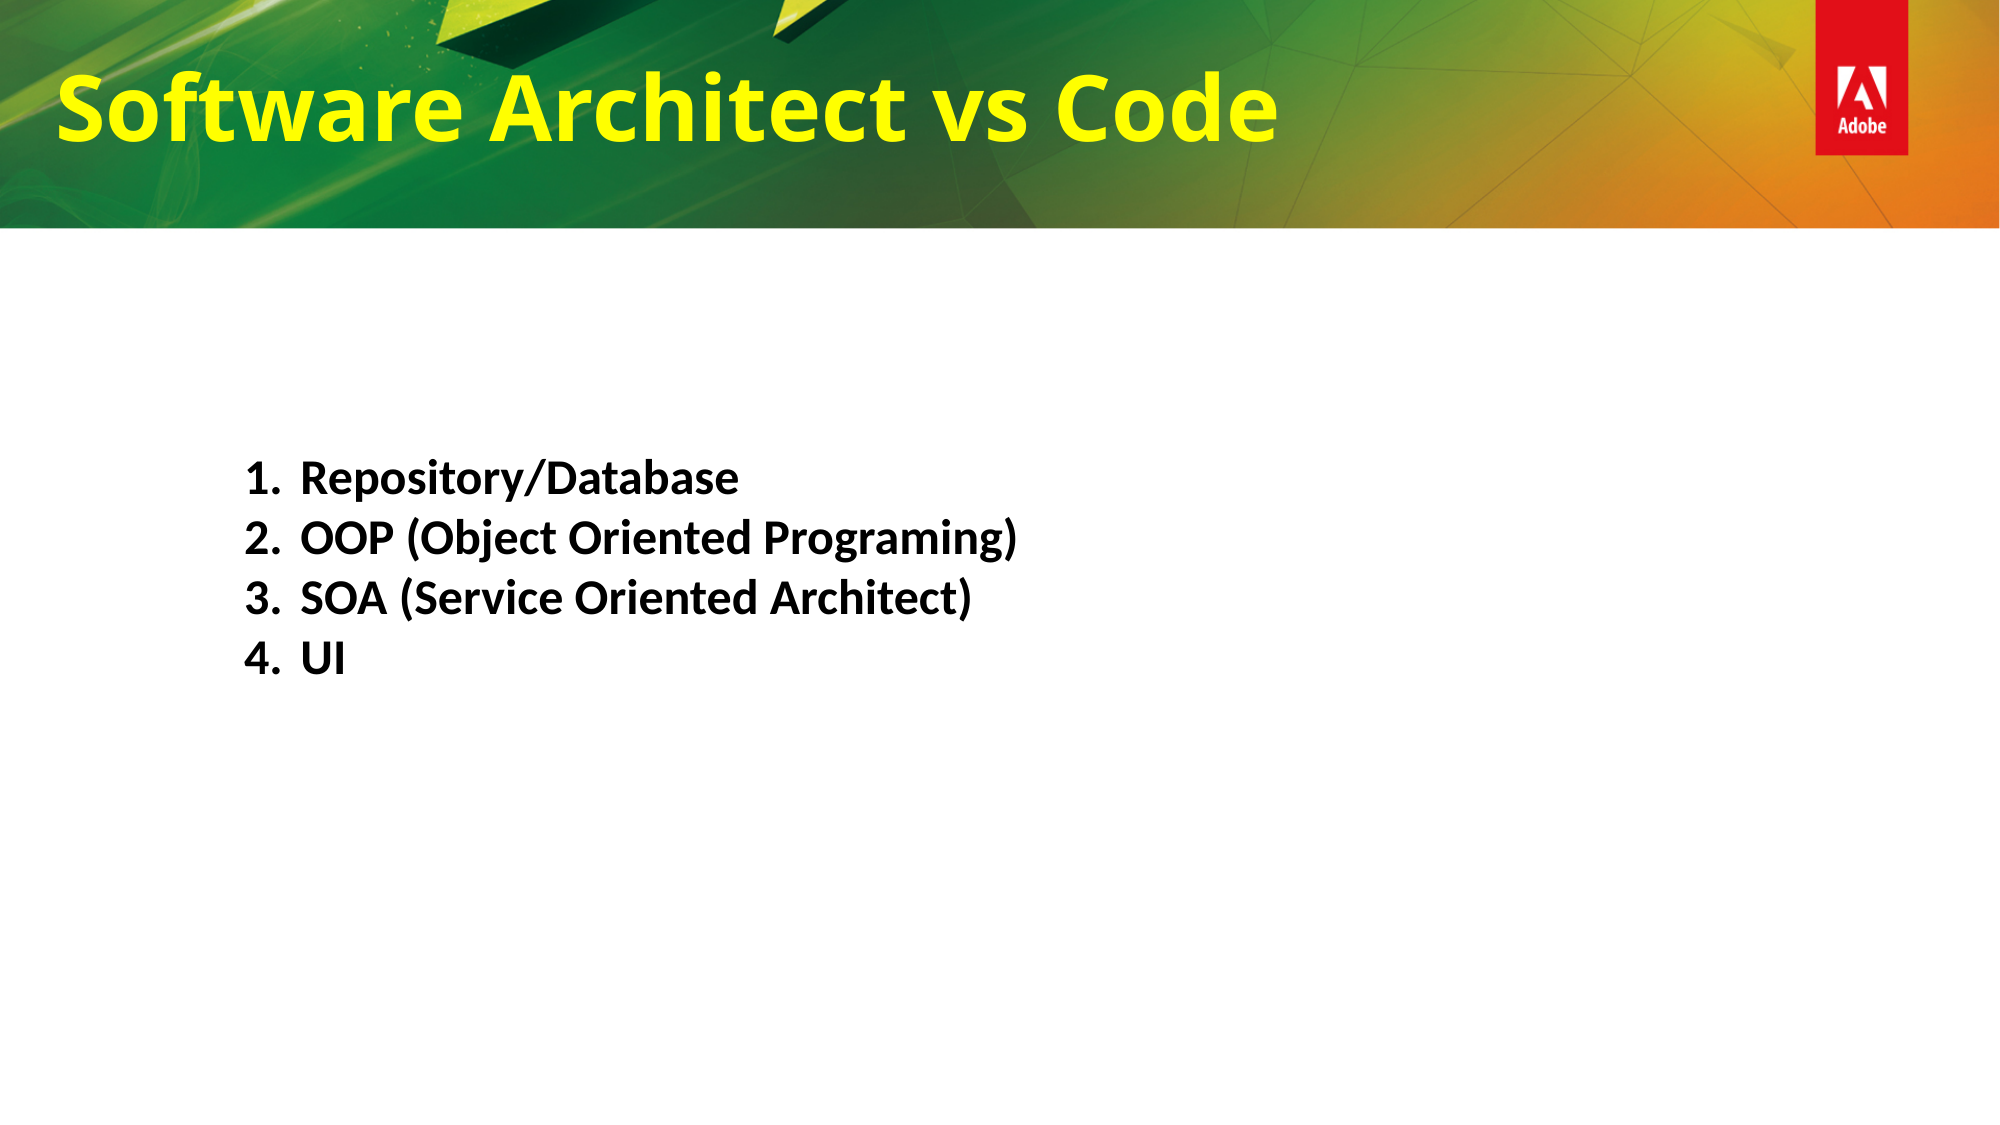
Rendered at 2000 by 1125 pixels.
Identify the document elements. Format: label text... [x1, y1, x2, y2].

text_box Repository/Database OOP (Object Oriented Programing) SOA (Service Oriented Architect) UI [229, 437, 1034, 693]
text_box Software Architect vs Code [40, 0, 1811, 224]
picture [0, 0, 2000, 1125]
